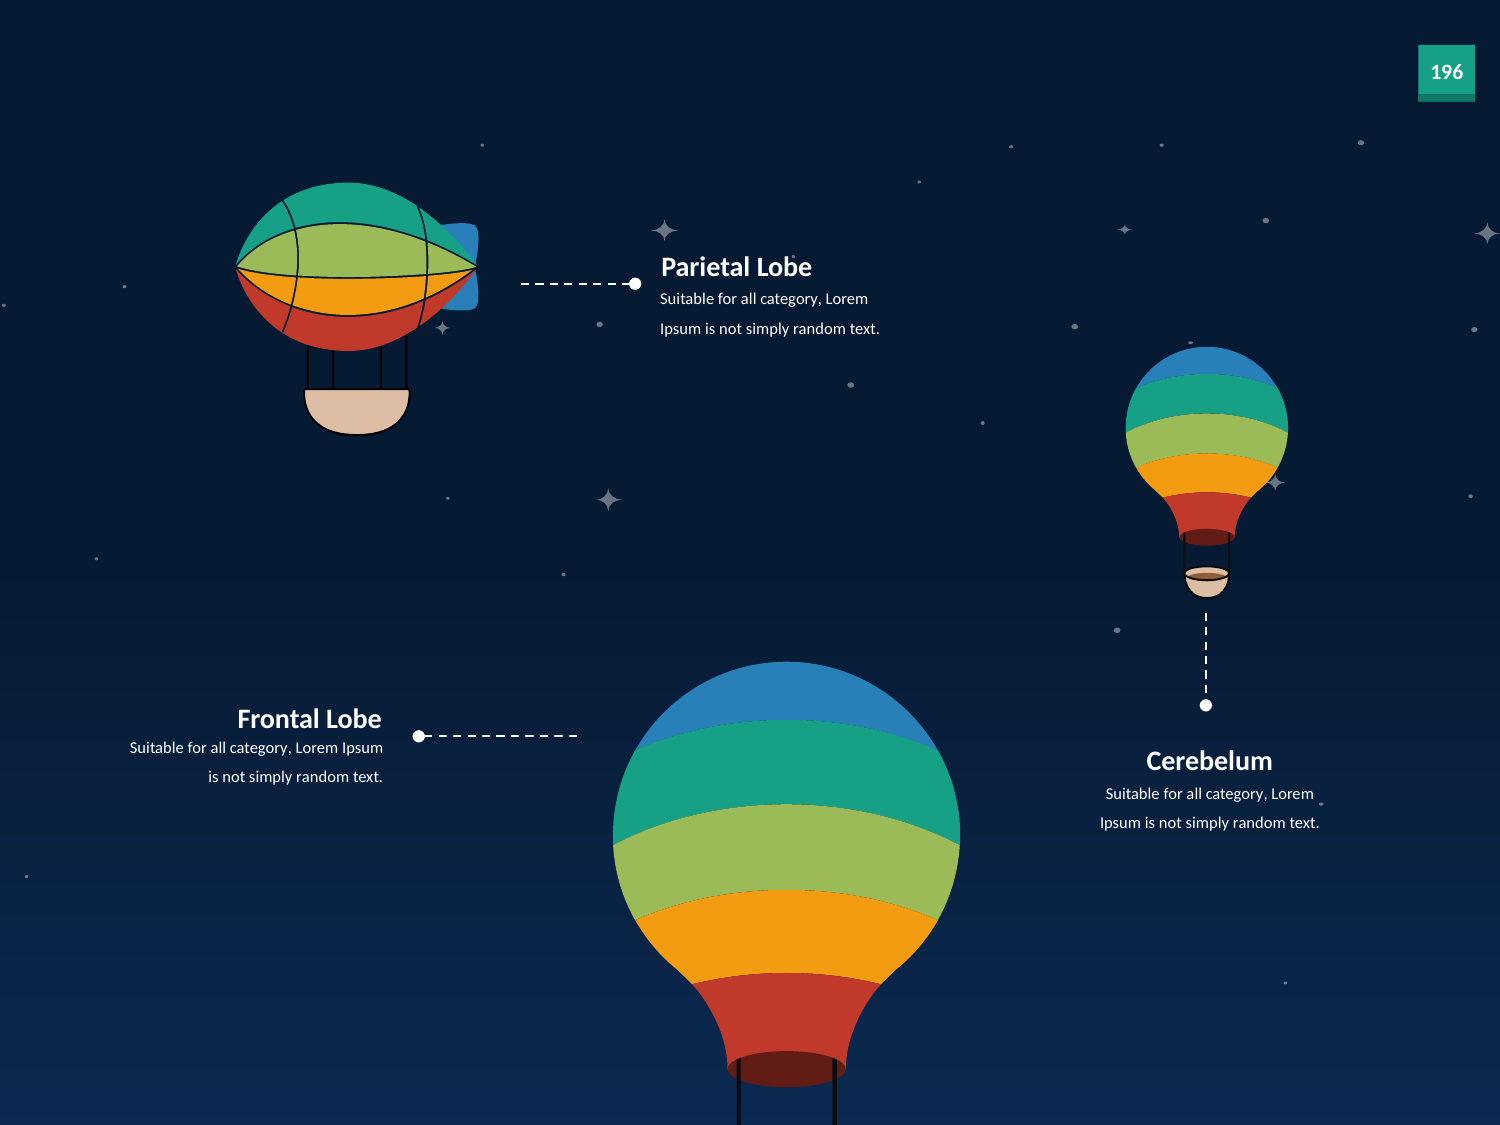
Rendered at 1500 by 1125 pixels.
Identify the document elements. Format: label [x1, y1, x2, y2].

text_box [1, 140, 1500, 1125]
